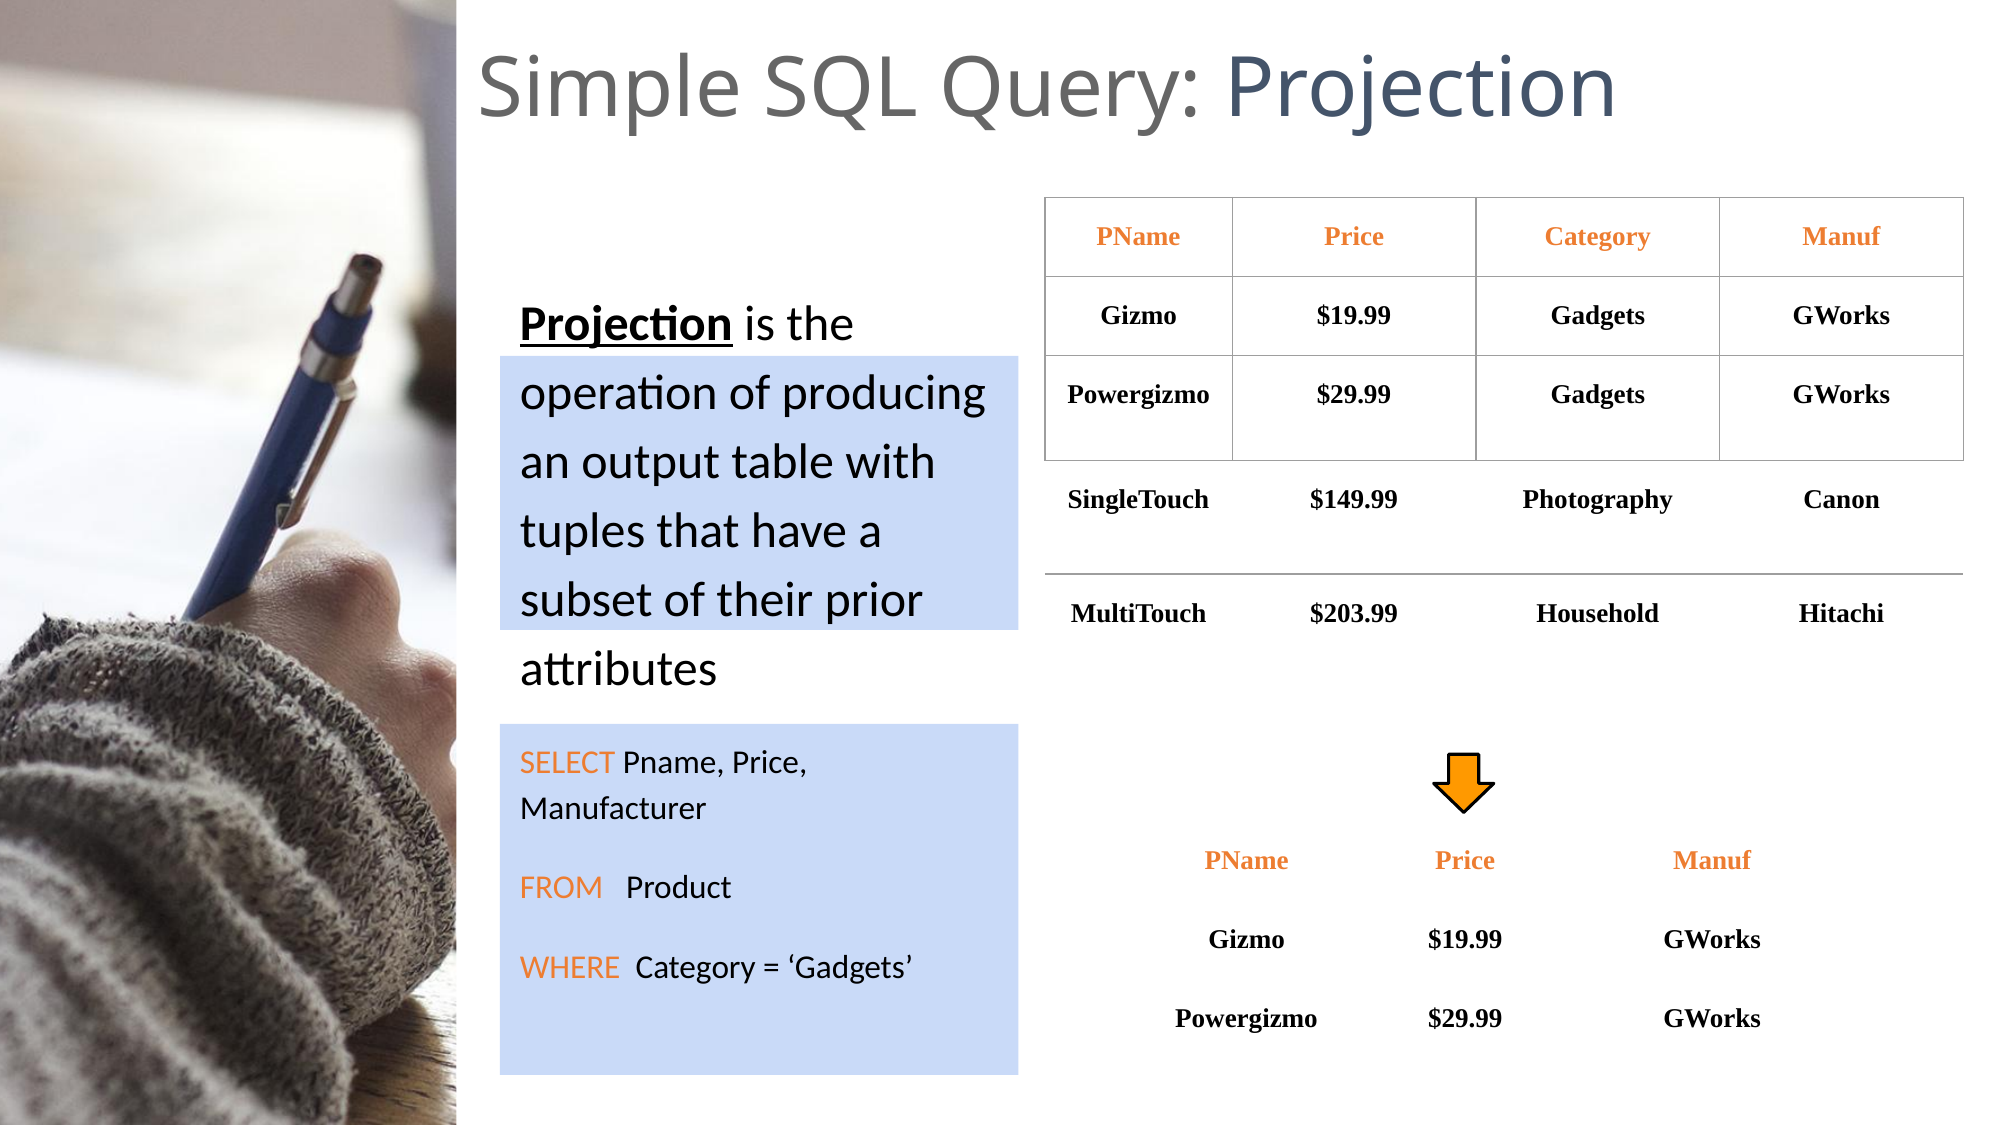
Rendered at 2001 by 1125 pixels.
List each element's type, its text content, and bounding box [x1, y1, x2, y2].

table_cell SingleTouch [1045, 461, 1232, 573]
table_cell GWorks [1720, 356, 1963, 460]
table_header PName [1046, 198, 1232, 276]
table_cell Powergizmo [1046, 356, 1232, 460]
table_cell Canon [1720, 461, 1963, 573]
table_header Price [1233, 198, 1475, 276]
table_cell Hitachi [1720, 575, 1963, 653]
table_cell GWorks [1589, 980, 1835, 1085]
table_header Price [1342, 822, 1589, 901]
table_cell MultiTouch [1045, 575, 1232, 653]
table_cell $29.99 [1233, 356, 1475, 460]
table_cell $19.99 [1233, 277, 1475, 355]
text_box [1433, 754, 1494, 813]
table_cell $203.99 [1232, 575, 1476, 653]
table_cell $19.99 [1342, 901, 1589, 980]
text_box SELECT Pname, Price, Manufacturer FROM Product WHERE Category = ‘Gadgets’ [499, 723, 1019, 1075]
picture [0, 0, 457, 1125]
table_cell GWorks [1720, 277, 1963, 355]
table_cell $149.99 [1232, 461, 1476, 573]
table_cell GWorks [1589, 901, 1835, 980]
table_header PName [1151, 822, 1342, 901]
table_cell Gadgets [1477, 356, 1719, 460]
table_cell Photography [1476, 461, 1720, 573]
table_cell Gadgets [1477, 277, 1719, 355]
table_cell $29.99 [1342, 980, 1589, 1085]
table_header Manuf [1589, 822, 1835, 901]
text_box Projection is the operation of producing an output table with tuples that have a subset of their prior attributes [500, 355, 1019, 630]
table_header Manuf [1720, 198, 1963, 276]
table_cell Gizmo [1046, 277, 1232, 355]
title Simple SQL Query: Projection [457, 12, 2000, 267]
table_header Category [1477, 198, 1719, 276]
table_cell Gizmo [1151, 901, 1342, 980]
table_cell Household [1476, 575, 1720, 653]
table_cell Powergizmo [1151, 980, 1342, 1085]
